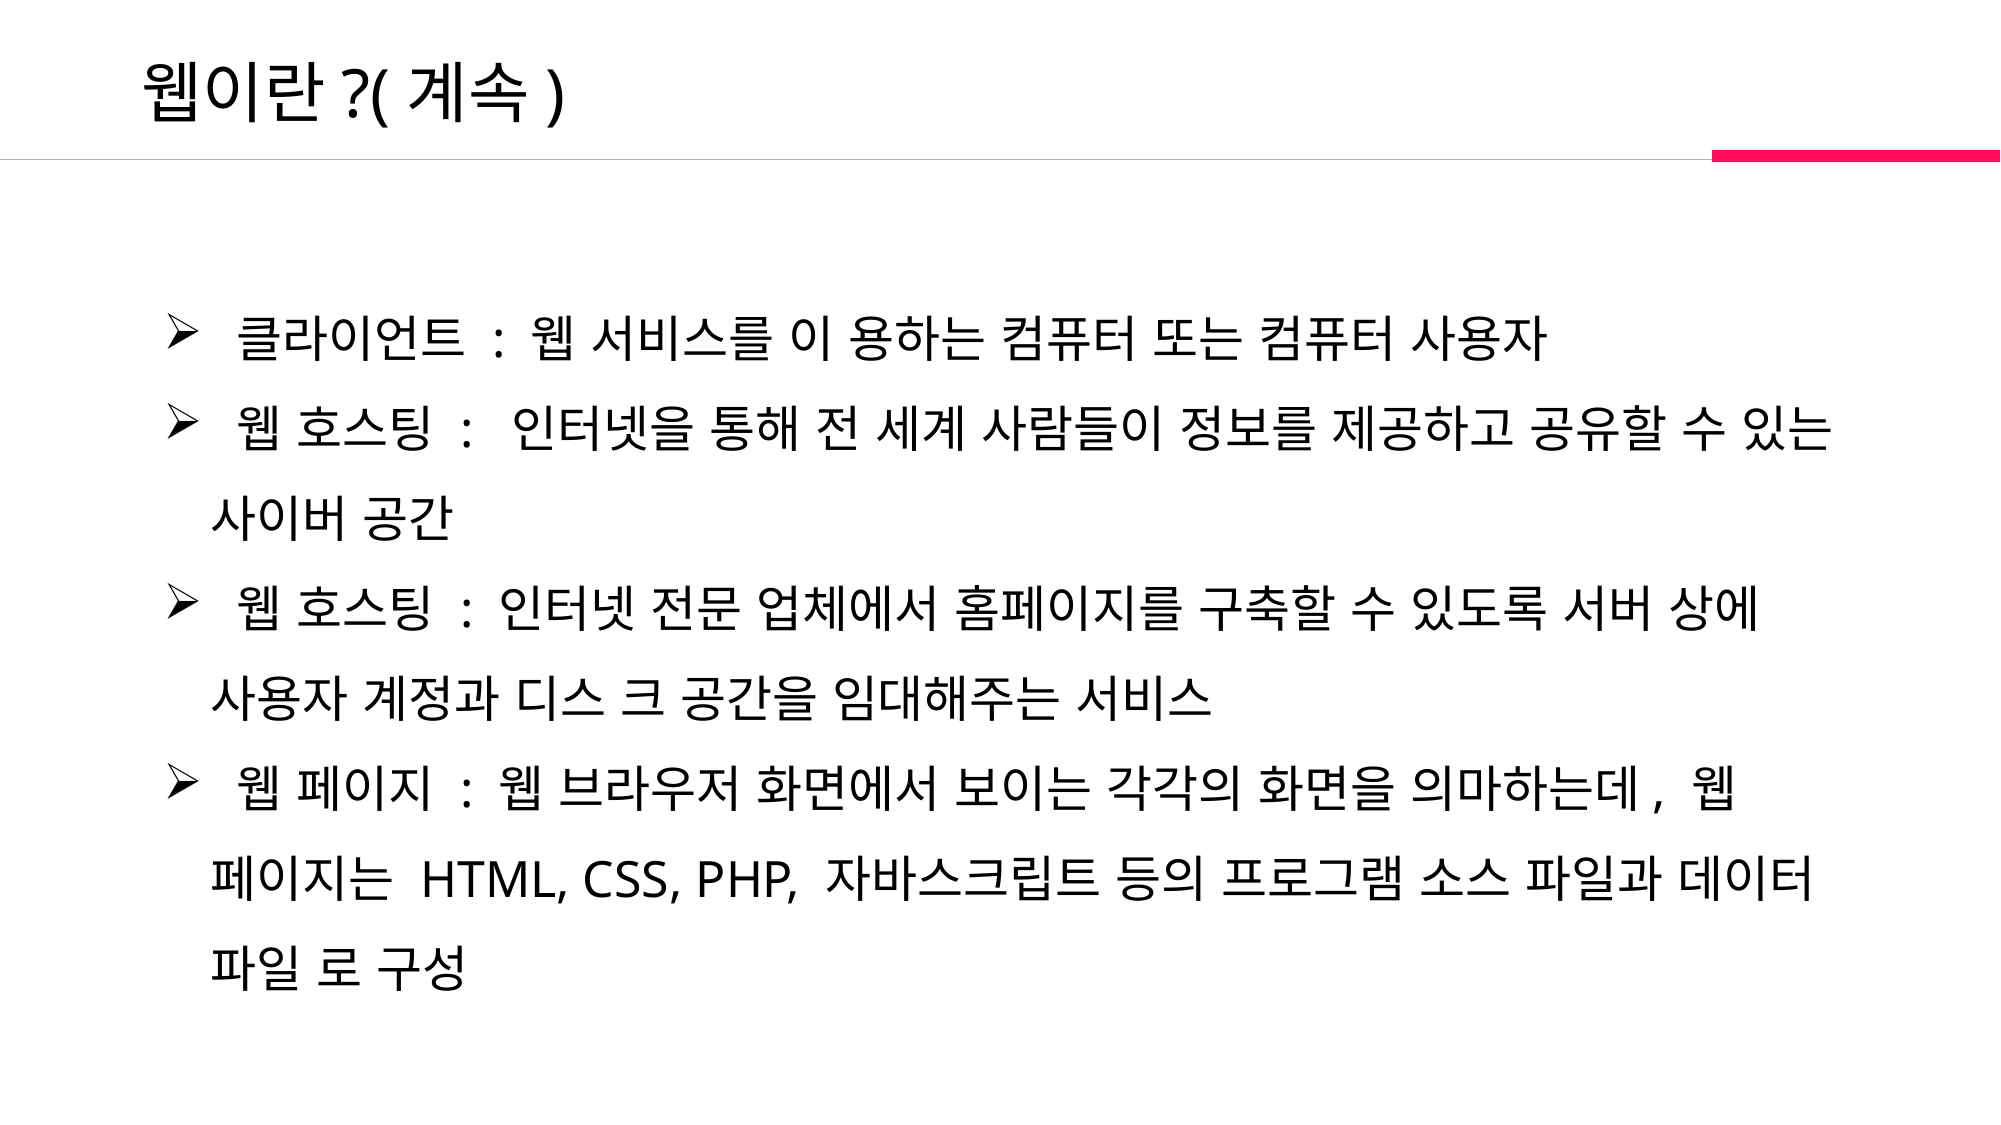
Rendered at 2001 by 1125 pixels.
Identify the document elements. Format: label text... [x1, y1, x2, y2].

text_box 웹이란?(계속) [126, 43, 797, 139]
text_box 클라이언트 : 웹 서비스를 이 용하는 컴퓨터 또는 컴퓨터 사용자 웹 호스팅 : 인터넷을 통해 전 세계 사람들이 정보를 제공하고 공유할 수 있는 사이버 공간 웹 호스팅 : 인터넷 전문 업체에서 홈페이지를 구축할 수 있도록 서버 상에 사용자 계정과 디스 크 공간을 임대해주는 서비스 웹 페이지 : 웹 브라우저 화면에서 보이는 각각의 화면을 의마하는데, 웹 페이지는 HTML, CSS, PHP, 자바스크립트 등의 프로그램 소스 파일과 데이터 파일 로 구성 [148, 269, 1892, 1005]
text_box [1711, 149, 2000, 159]
